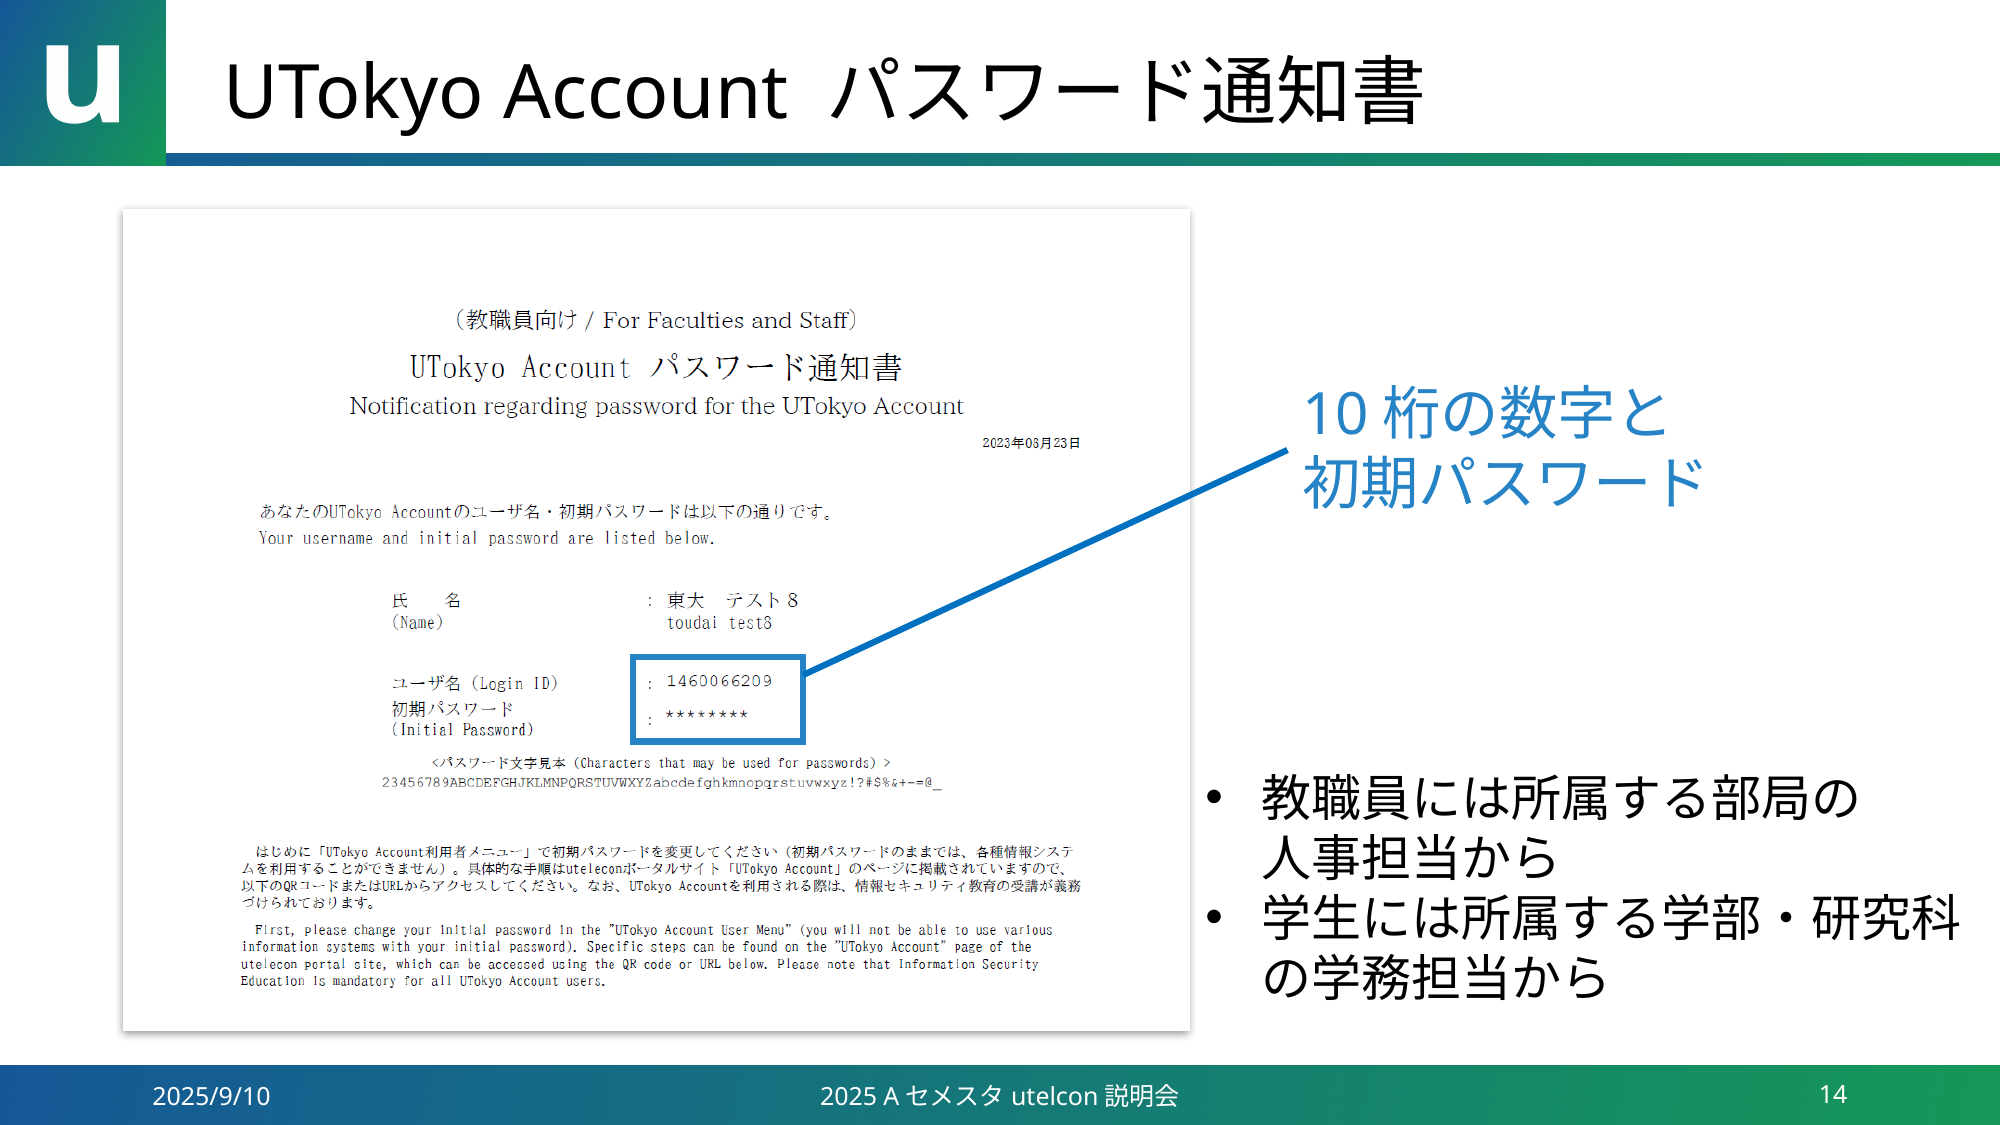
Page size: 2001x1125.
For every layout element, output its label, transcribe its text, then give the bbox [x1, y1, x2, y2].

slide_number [137, 1074, 588, 1117]
picture [0, 1065, 2000, 1125]
picture [0, 0, 2000, 166]
text_box 10桁の数字と 初期パスワード [1287, 368, 1854, 524]
footer 2025 Aセメスタutelcon説明会 [662, 1074, 1338, 1117]
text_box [802, 449, 1288, 676]
text_box 教職員には所属する部局の 人事担当から 学生には所属する学部・研究科の学務担当から [1190, 759, 1991, 1014]
title UTokyo Account パスワード通知書 [208, 35, 1863, 154]
picture [136, 222, 1176, 1018]
slide_number 14 [1412, 1074, 1863, 1117]
